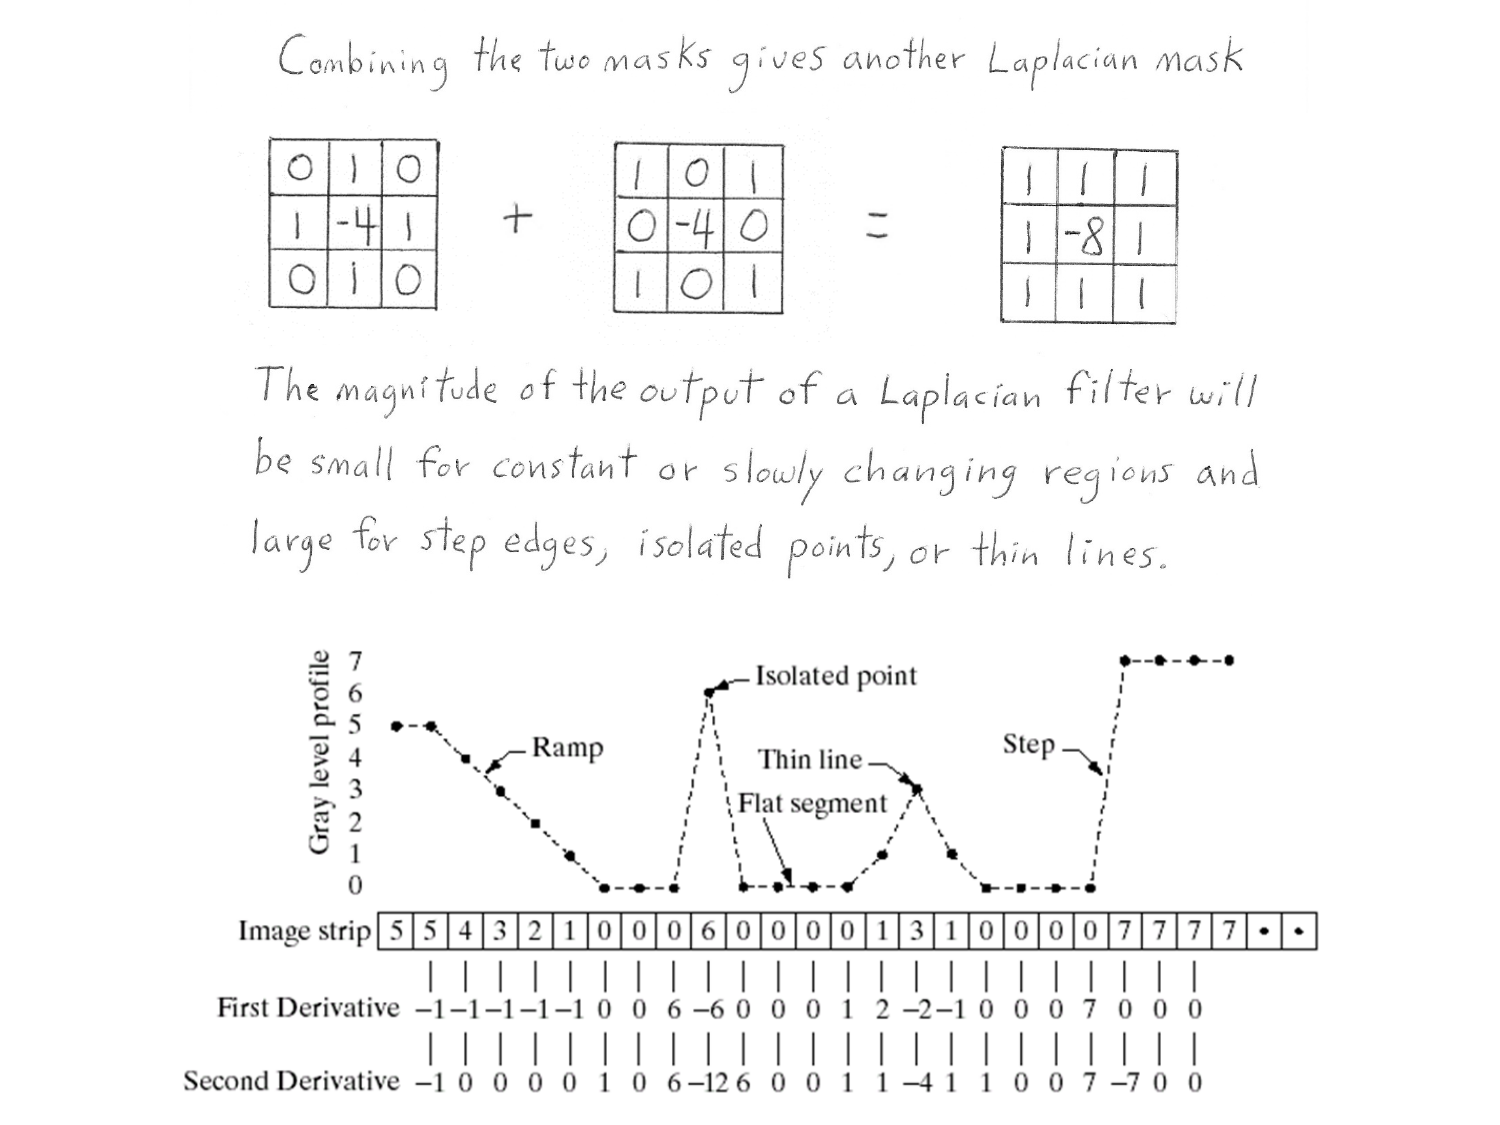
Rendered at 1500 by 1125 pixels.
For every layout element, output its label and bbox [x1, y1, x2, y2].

picture [494, 179, 545, 268]
picture [189, 0, 1311, 597]
picture [170, 614, 1329, 1109]
